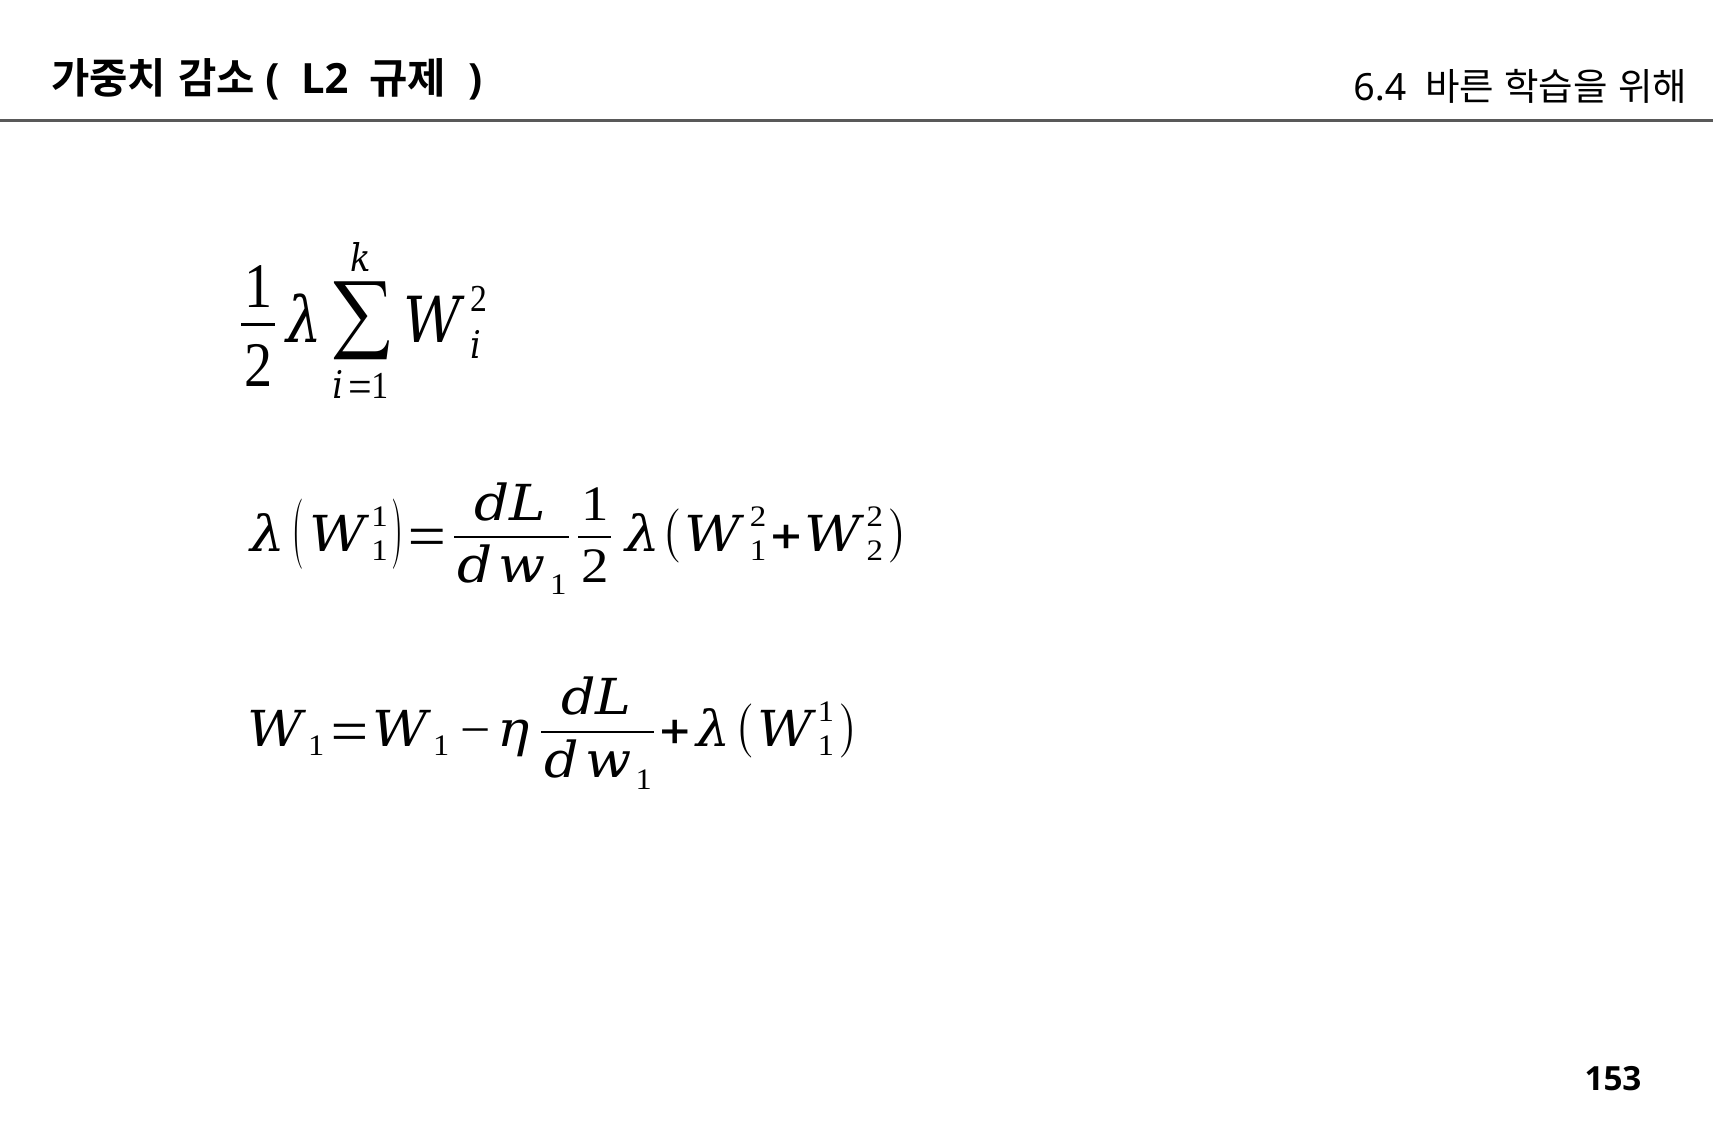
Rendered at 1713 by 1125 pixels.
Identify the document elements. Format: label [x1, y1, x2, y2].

text_box [916, 44, 1713, 111]
text_box [11, 13, 803, 105]
